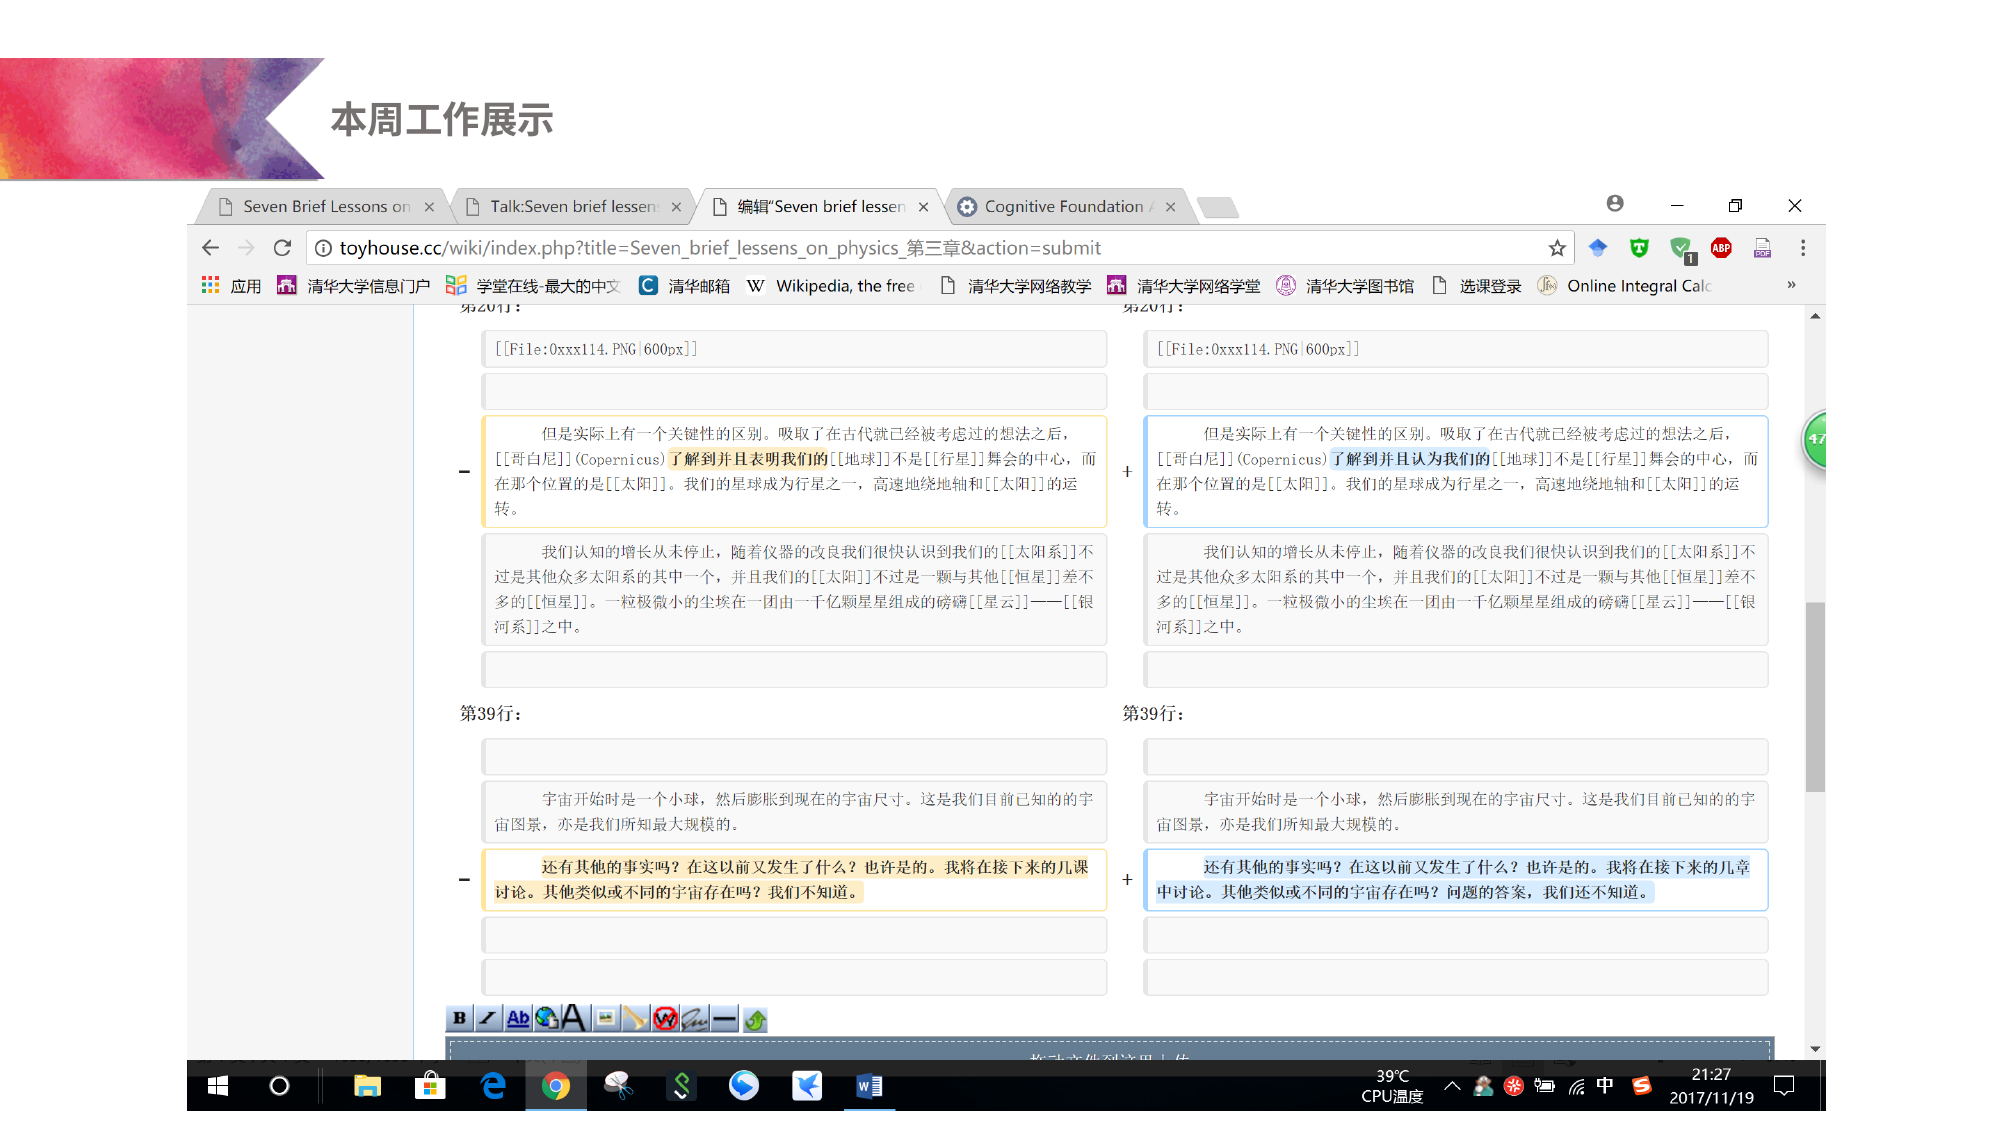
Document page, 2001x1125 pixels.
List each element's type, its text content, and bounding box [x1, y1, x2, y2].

picture [0, 58, 326, 179]
picture [187, 188, 1826, 1111]
text_box 本周工作展示 [329, 88, 570, 149]
